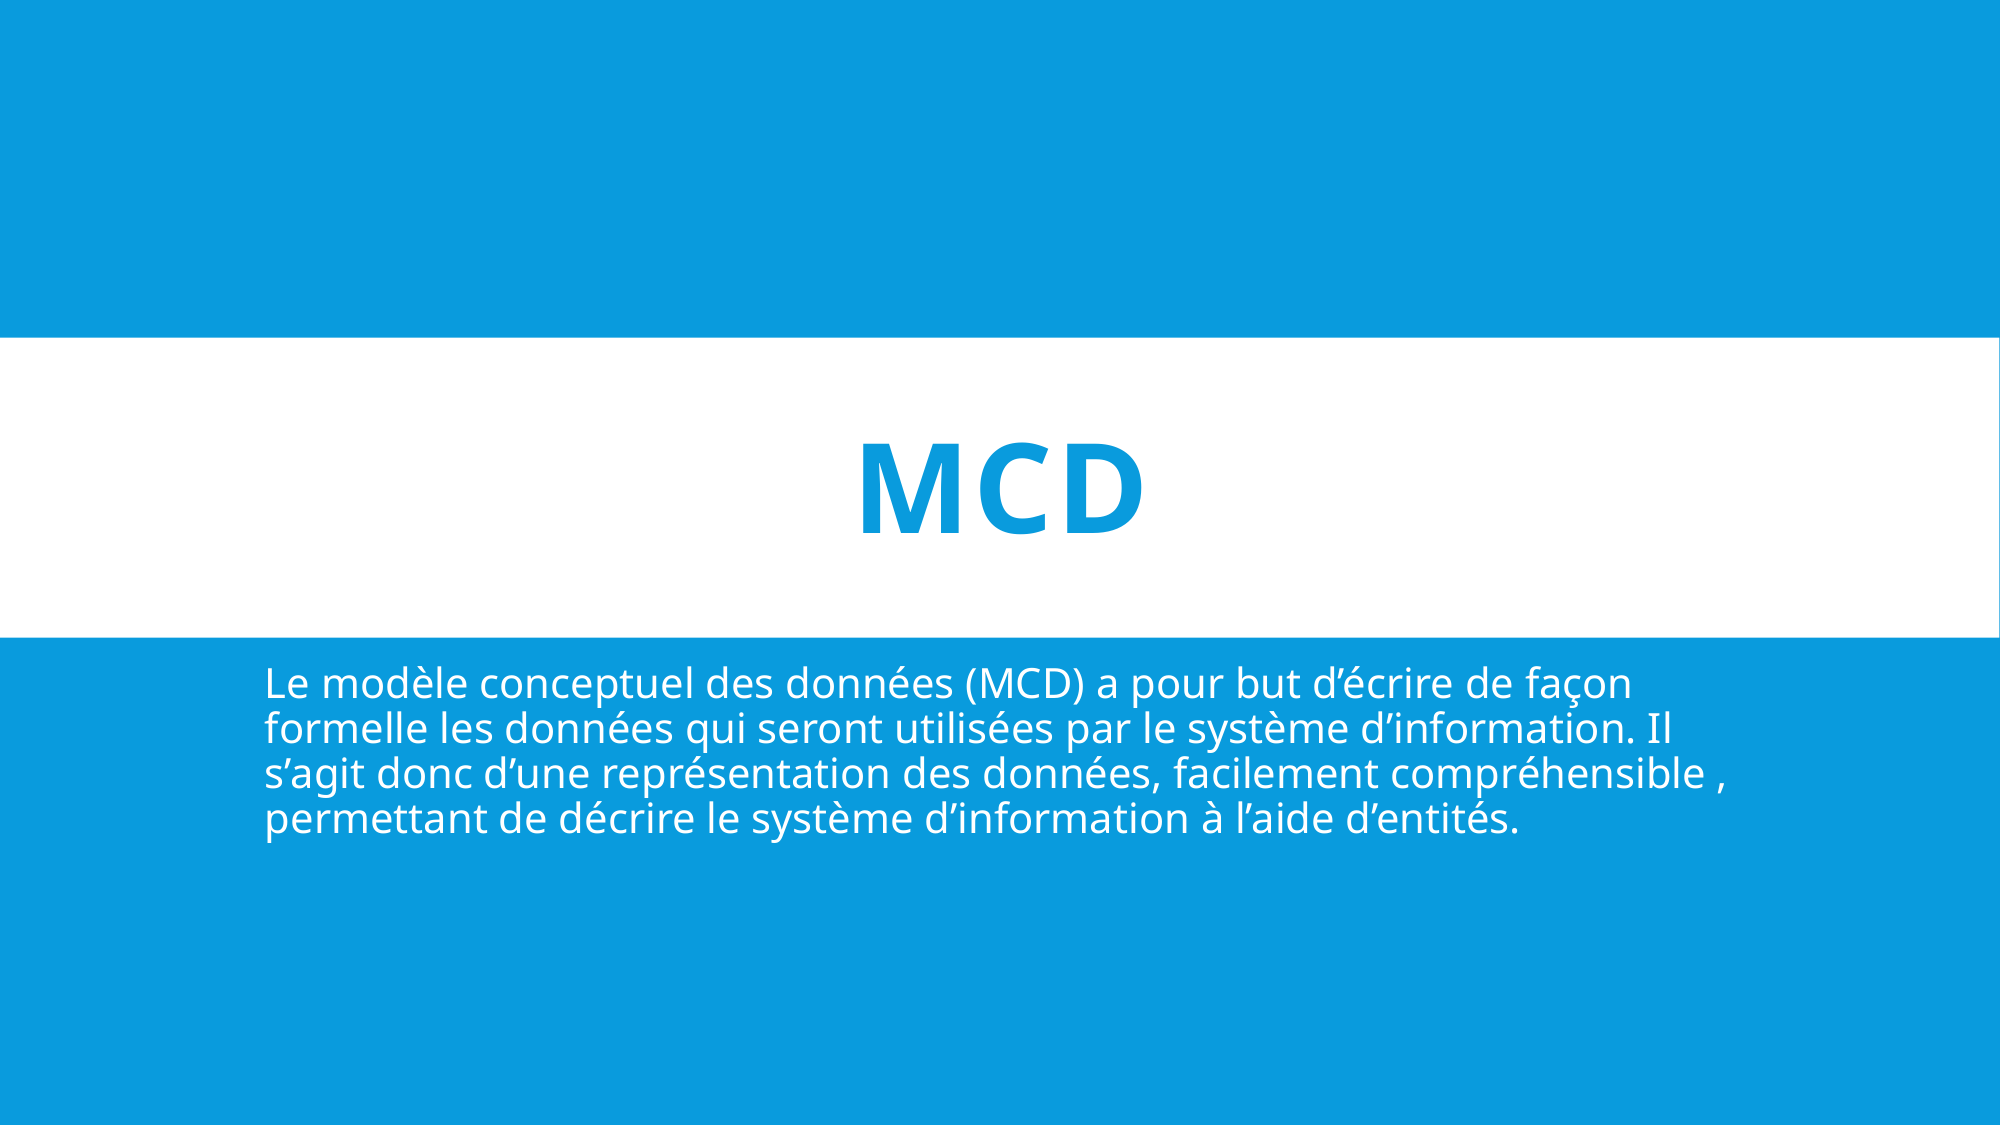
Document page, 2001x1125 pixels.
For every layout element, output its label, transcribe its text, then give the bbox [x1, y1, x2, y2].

title MCD [60, 355, 1942, 641]
subtitle Le modèle conceptuel des données (MCD) a pour but d’écrire de façon formelle les données qui seront utilisées par le système d’information. Il s’agit donc d’une représentation des données, facilement compréhensible , permettant de décrire le système d’information à l’aide d’entités. [249, 655, 1750, 871]
